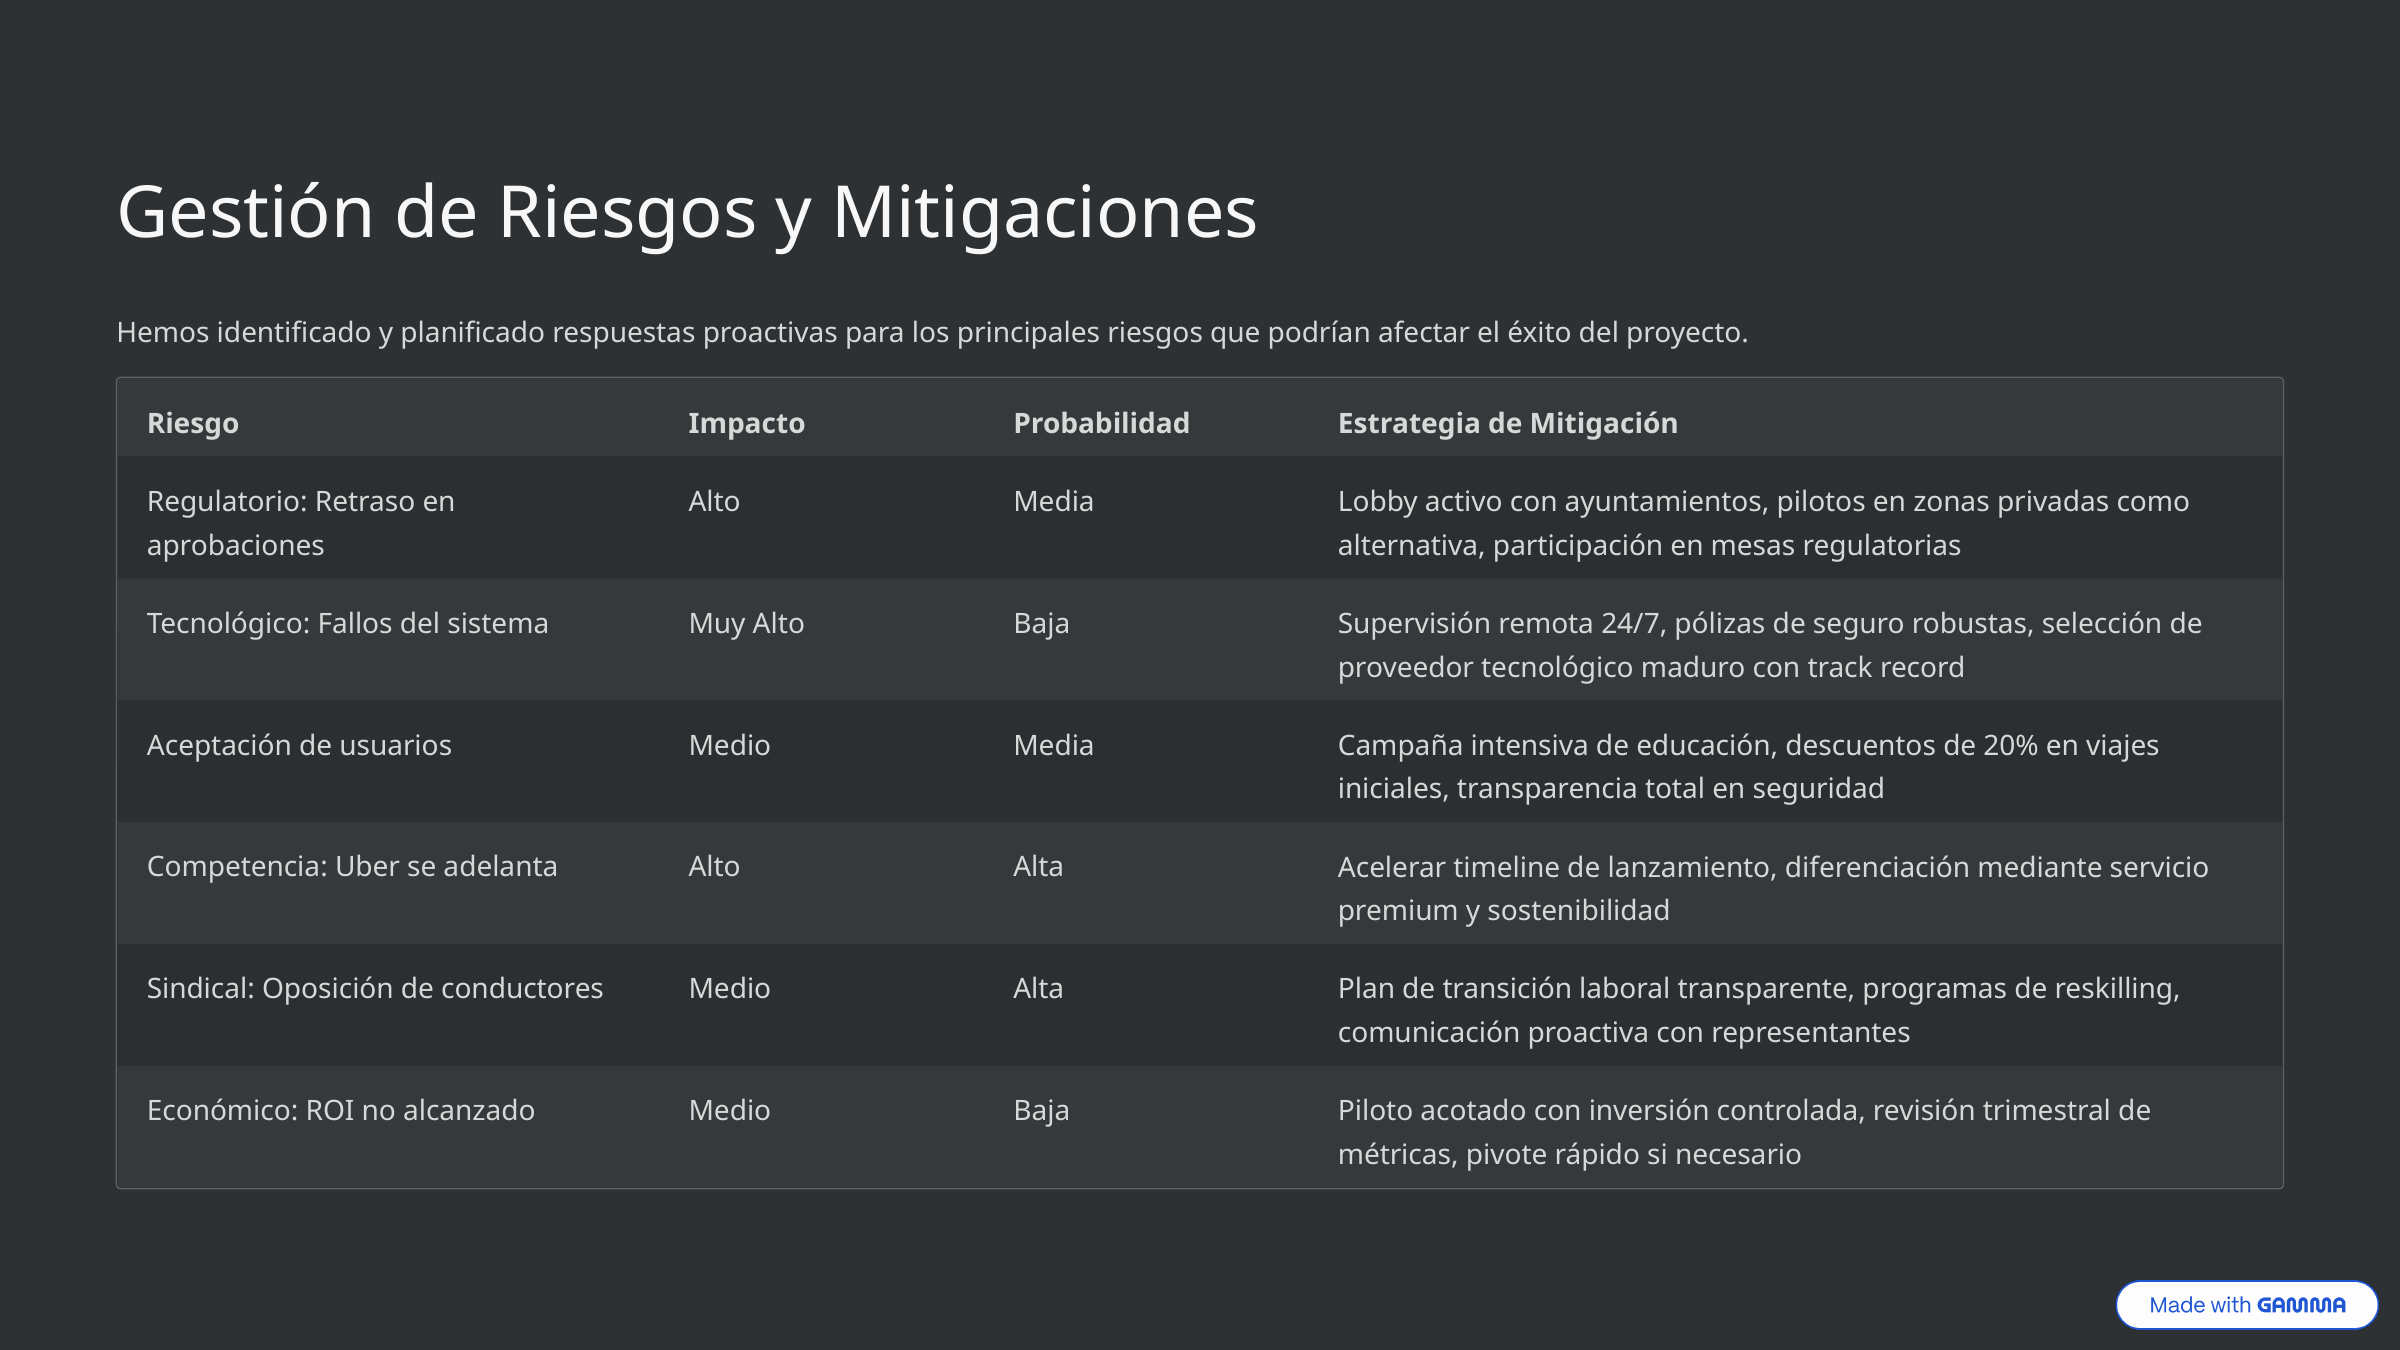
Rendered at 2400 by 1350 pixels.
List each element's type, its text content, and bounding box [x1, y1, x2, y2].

text_box Alta [1013, 960, 1279, 1005]
text_box Probabilidad [1013, 395, 1279, 440]
text_box [117, 1065, 2283, 1188]
text_box Media [1013, 716, 1279, 761]
text_box Medio [688, 960, 954, 1005]
text_box Competencia: Uber se adelanta [146, 838, 630, 883]
text_box Lobby activo con ayuntamientos, pilotos en zonas privadas como alternativa, participación en mesas regulatorias [1337, 473, 2254, 562]
text_box Riesgo [146, 395, 630, 440]
text_box Muy Alto [688, 595, 954, 640]
text_box [117, 578, 2283, 700]
text_box Baja [1013, 1082, 1279, 1127]
text_box Supervisión remota 24/7, pólizas de seguro robustas, selección de proveedor tecnológico maduro con track record [1337, 595, 2254, 684]
text_box [117, 821, 2283, 943]
text_box Gestión de Riesgos y Mitigaciones [116, 160, 1287, 252]
text_box Estrategia de Mitigación [1337, 395, 2254, 440]
text_box Media [1013, 473, 1279, 518]
text_box Medio [688, 1082, 954, 1127]
text_box Económico: ROI no alcanzado [146, 1082, 630, 1127]
text_box Medio [688, 716, 954, 761]
text_box Alto [688, 473, 954, 518]
text_box Impacto [688, 395, 954, 440]
text_box Alto [688, 838, 954, 883]
text_box Regulatorio: Retraso en aprobaciones [146, 473, 630, 562]
text_box Alta [1013, 838, 1279, 883]
text_box Acelerar timeline de lanzamiento, diferenciación mediante servicio premium y sostenibilidad [1337, 838, 2254, 927]
text_box [117, 456, 2283, 578]
text_box Piloto acotado con inversión controlada, revisión trimestral de métricas, pivote rápido si necesario [1337, 1082, 2254, 1171]
text_box Aceptación de usuarios [146, 716, 630, 761]
text_box Plan de transición laboral transparente, programas de reskilling, comunicación proactiva con representantes [1337, 960, 2254, 1049]
text_box [117, 378, 2283, 456]
text_box Sindical: Oposición de conductores [146, 960, 630, 1049]
text_box Tecnológico: Fallos del sistema [146, 595, 630, 640]
text_box [117, 943, 2283, 1065]
text_box Campaña intensiva de educación, descuentos de 20% en viajes iniciales, transparencia total en seguridad [1337, 717, 2254, 806]
text_box [117, 700, 2283, 821]
text_box Baja [1013, 595, 1279, 640]
text_box Hemos identificado y planificado respuestas proactivas para los principales riesgos que podrían afectar el éxito del proyecto. [116, 303, 2284, 348]
picture [2106, 1271, 2389, 1339]
